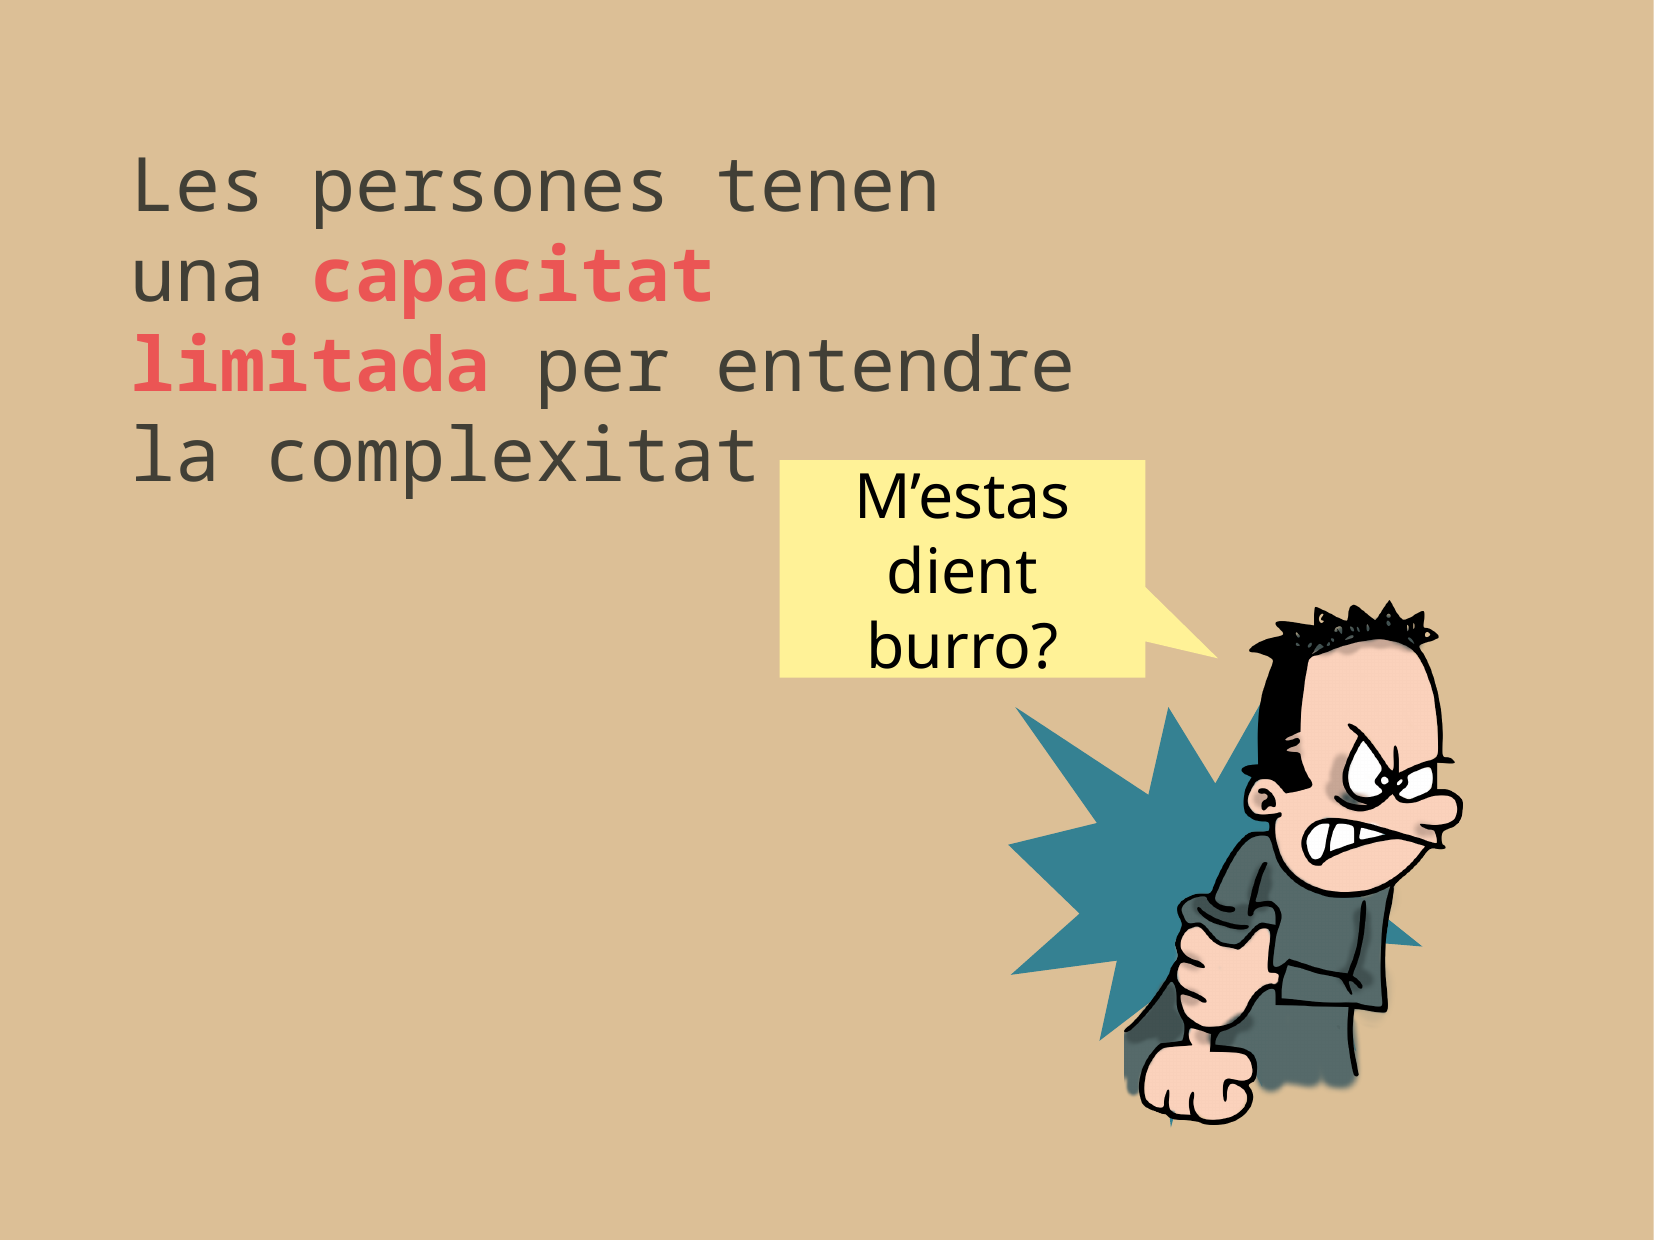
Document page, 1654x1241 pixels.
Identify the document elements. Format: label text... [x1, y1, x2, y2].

text_box Les persones tenen una capacitat limitada per entendre la complexitat [115, 121, 1120, 415]
text_box M’estas dient burro? [779, 460, 1158, 678]
picture [1124, 600, 1464, 1126]
text_box [1008, 707, 1119, 1041]
